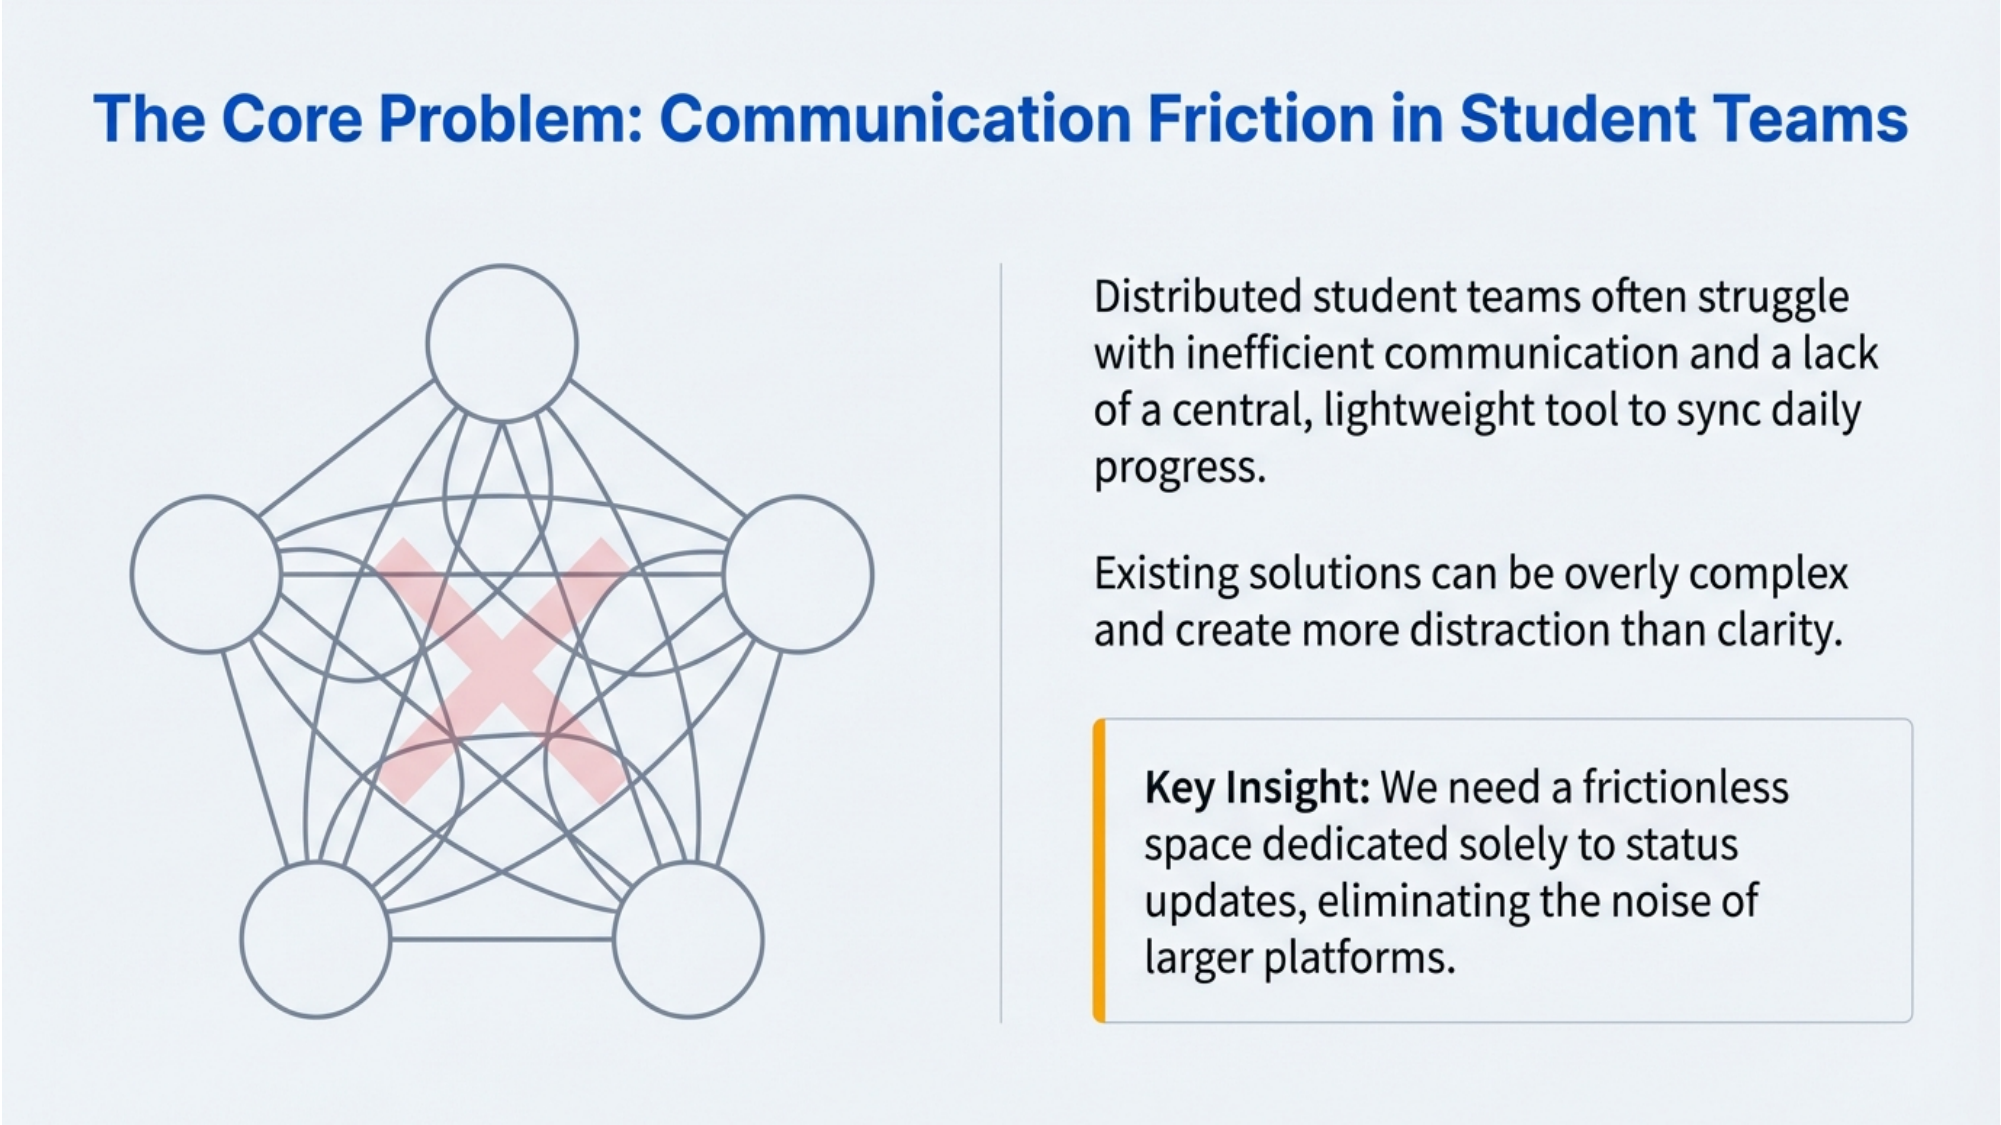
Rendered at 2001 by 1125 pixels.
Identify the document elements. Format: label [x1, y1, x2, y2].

list [2, 0, 2000, 1125]
